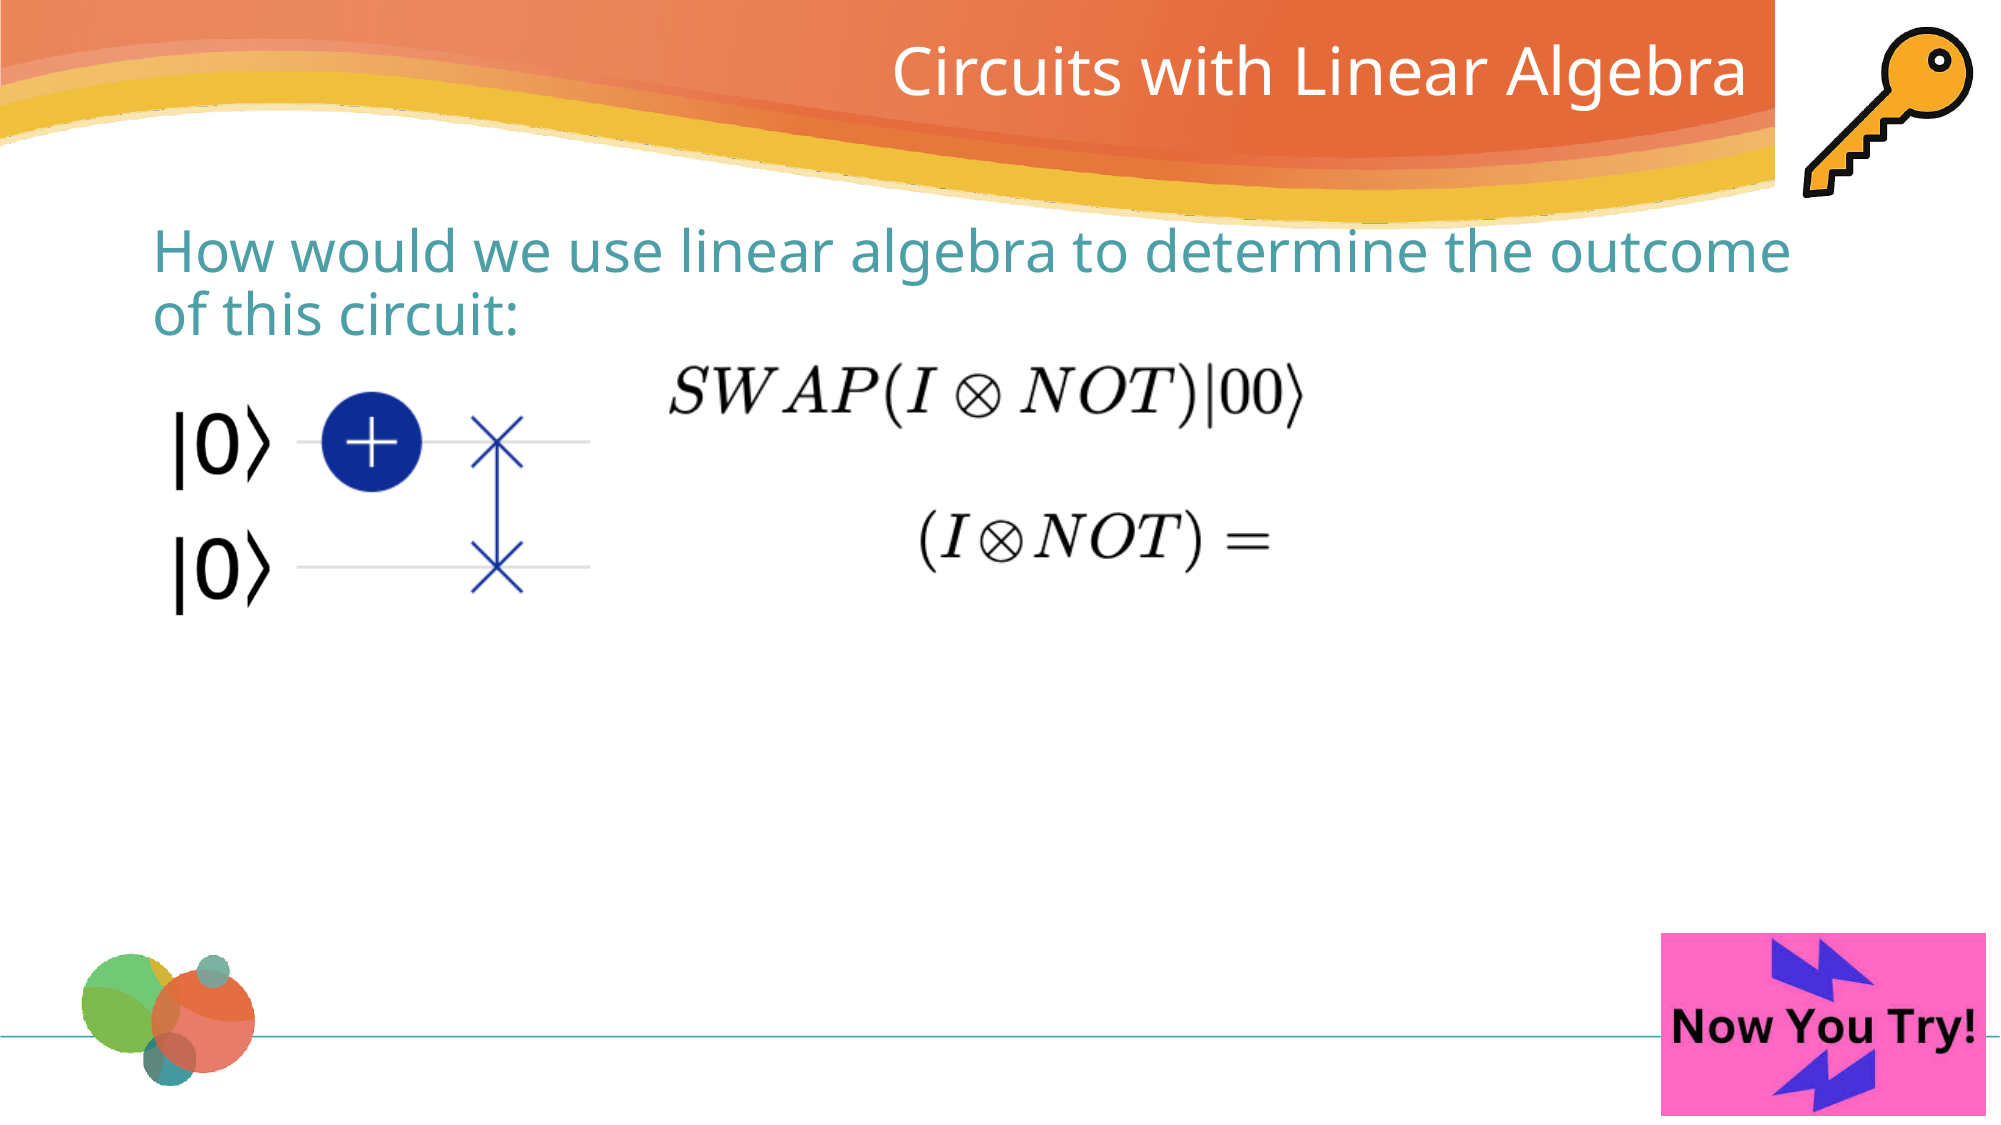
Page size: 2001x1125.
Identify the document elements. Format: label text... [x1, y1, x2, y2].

picture [0, 0, 2000, 1116]
title Circuits with Linear Algebra [780, 30, 1770, 153]
list How would we use linear algebra to determine the outcome of this circuit: [137, 215, 1863, 982]
